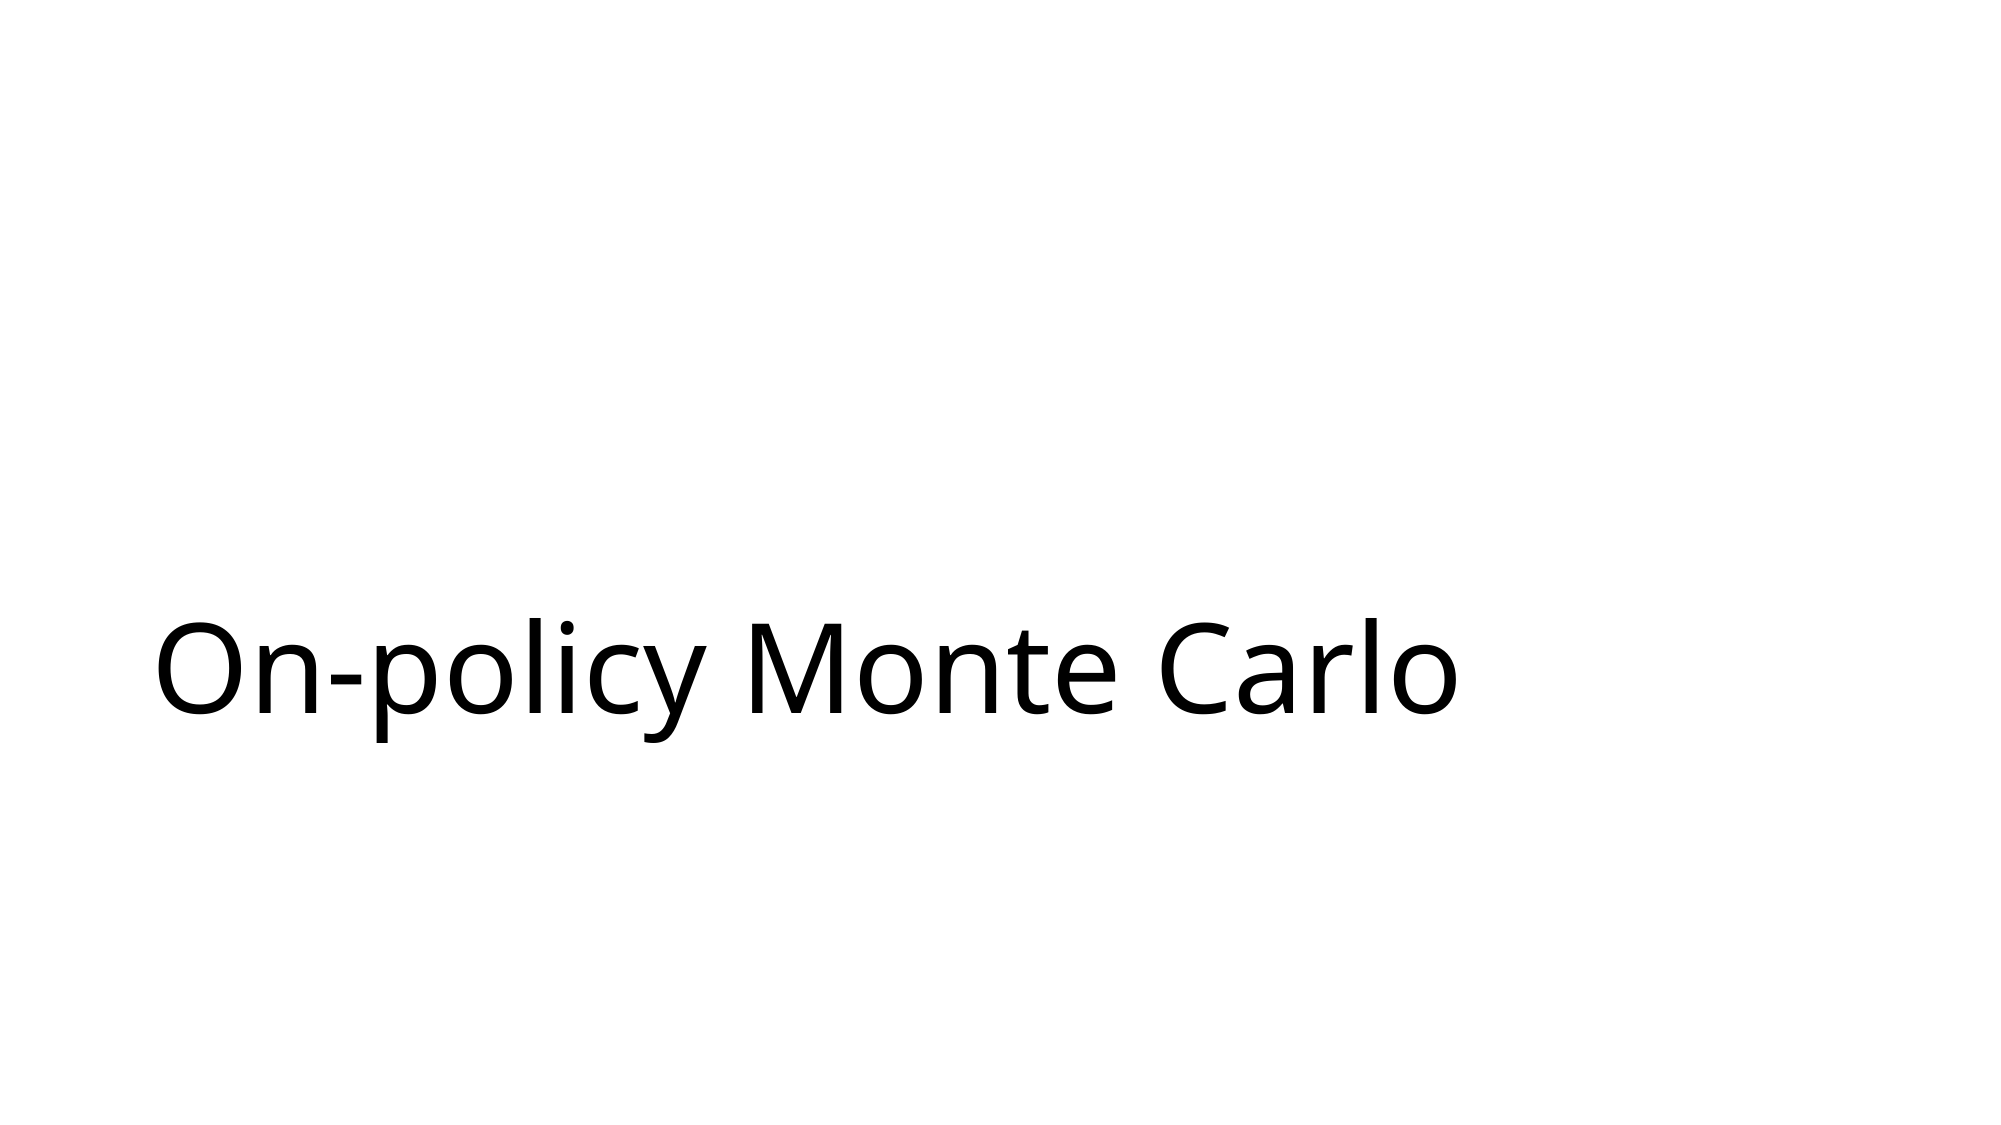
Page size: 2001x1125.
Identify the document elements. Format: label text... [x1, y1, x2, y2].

title On-policy Monte Carlo [136, 280, 1862, 749]
